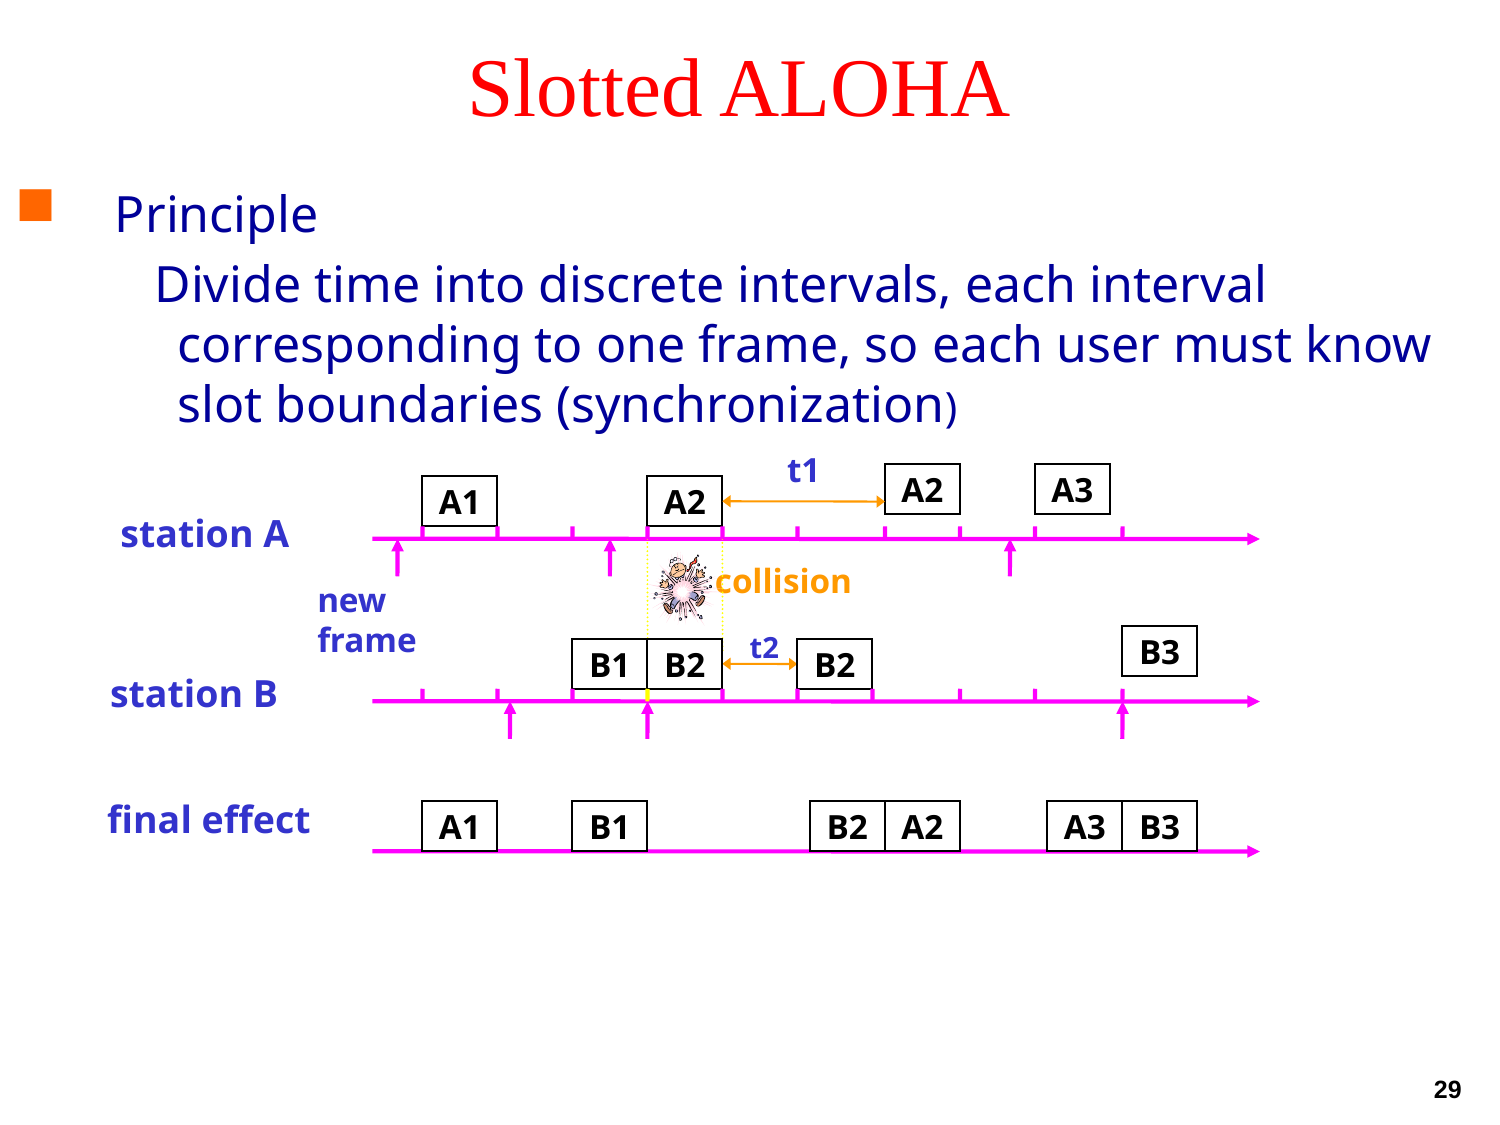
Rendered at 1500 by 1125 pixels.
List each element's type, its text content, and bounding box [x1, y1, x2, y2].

text_box A2 [647, 476, 723, 527]
text_box final effect [92, 788, 338, 849]
text_box A1 [422, 801, 498, 852]
text_box collision [726, 553, 867, 608]
text_box A3 [1047, 801, 1123, 852]
text_box new frame [302, 571, 500, 667]
text_box B3 [1122, 626, 1198, 677]
text_box B1 [572, 638, 647, 689]
text_box B1 [572, 801, 648, 852]
text_box [503, 701, 517, 739]
text_box t2 [734, 621, 798, 672]
text_box station B [95, 662, 298, 723]
text_box [1198, 845, 1260, 858]
text_box [603, 538, 617, 577]
text_box [1123, 695, 1260, 708]
text_box [641, 702, 654, 739]
text_box [1011, 532, 1260, 546]
text_box A2 [884, 463, 960, 514]
text_box [391, 538, 404, 571]
text_box [722, 495, 885, 508]
text_box station A [105, 502, 309, 563]
text_box A3 [1034, 463, 1110, 514]
text_box [1003, 538, 1017, 577]
text_box A2 [885, 801, 960, 852]
list Principle Divide time into discrete intervals, each interval corresponding to one frame, so each user must know slot boundaries (synchronization) [0, 174, 1500, 463]
text_box B3 [1123, 801, 1198, 852]
text_box t1 [772, 441, 848, 496]
picture [647, 550, 723, 627]
text_box B2 [647, 638, 723, 689]
text_box B2 [809, 801, 885, 852]
text_box [723, 657, 734, 670]
title Slotted ALOHA [25, 25, 1469, 141]
text_box [1116, 701, 1129, 739]
text_box A1 [422, 476, 498, 527]
text_box B2 [797, 638, 873, 689]
